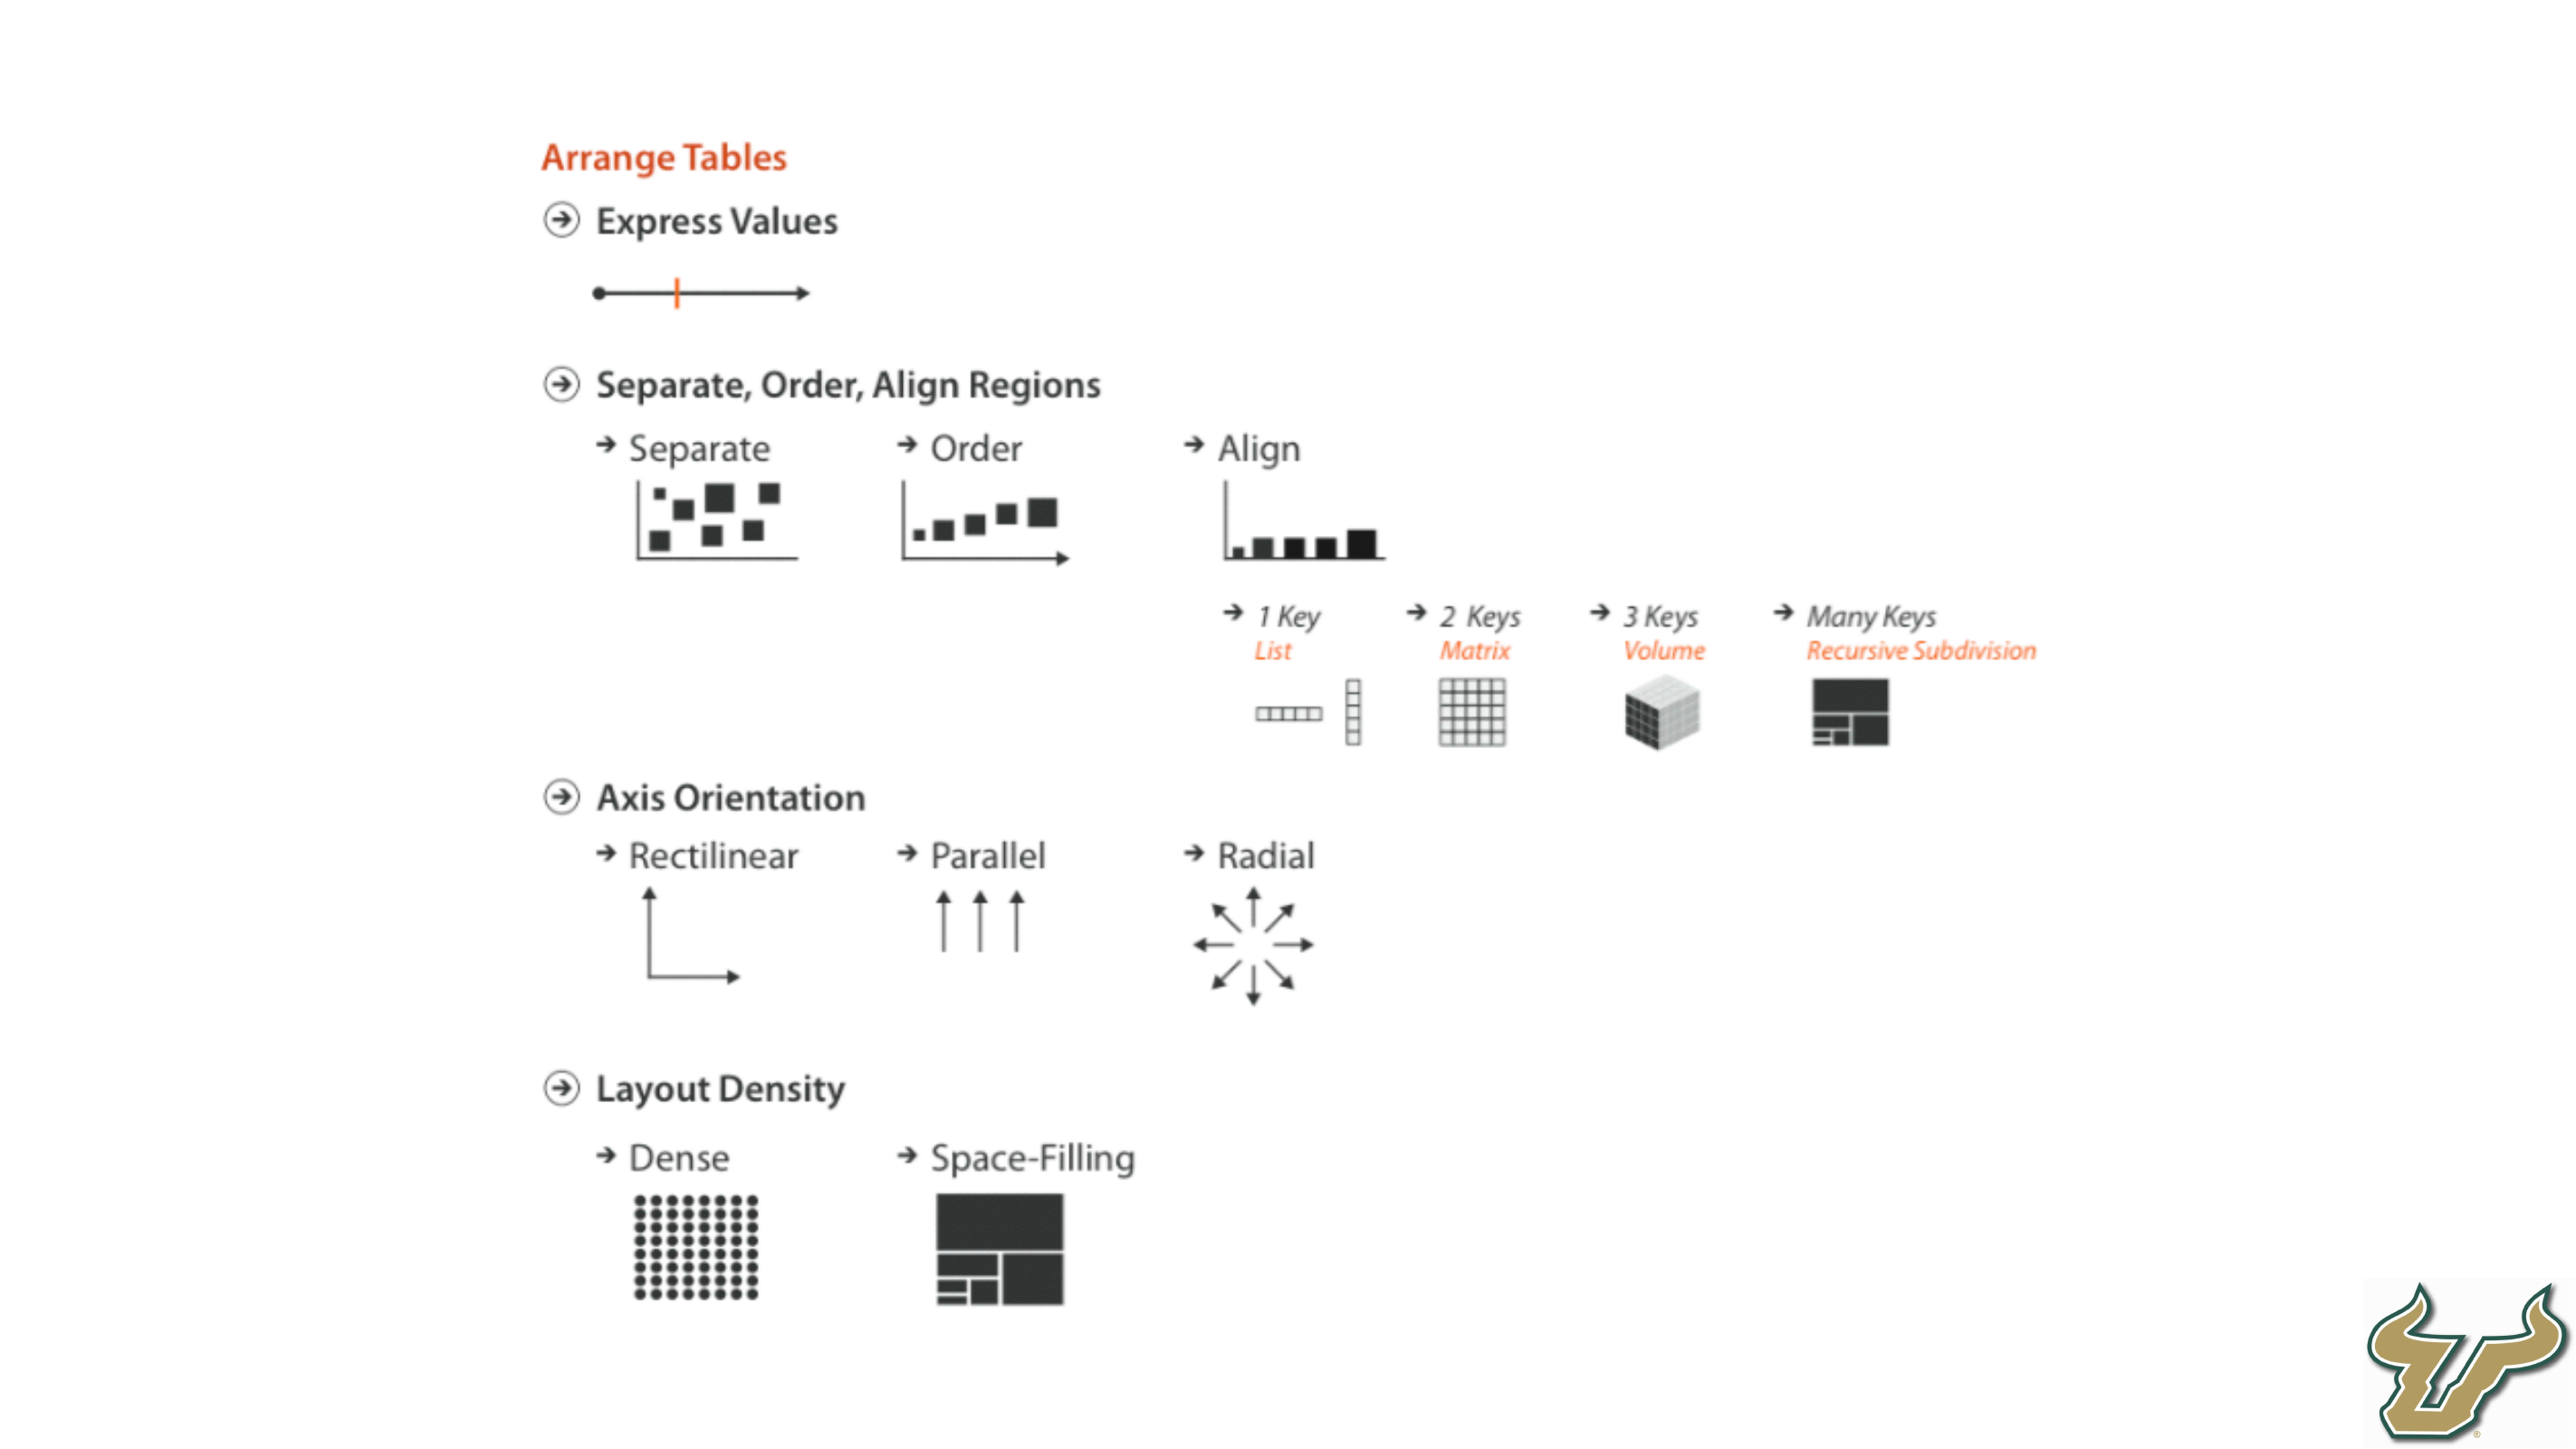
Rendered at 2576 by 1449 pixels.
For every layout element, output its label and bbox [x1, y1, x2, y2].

picture [2363, 1278, 2576, 1448]
picture [501, 110, 2074, 1339]
